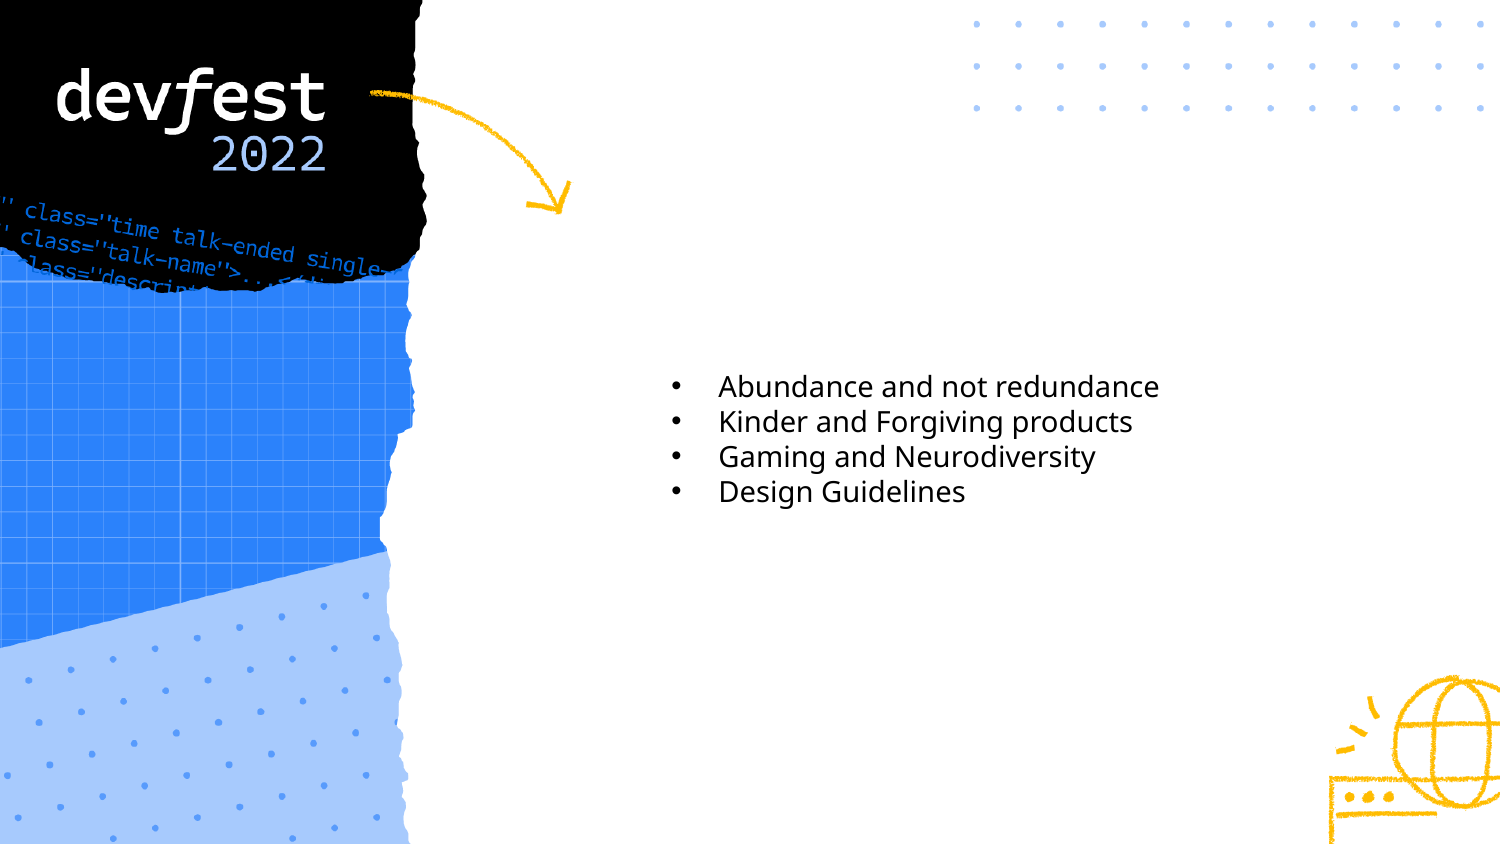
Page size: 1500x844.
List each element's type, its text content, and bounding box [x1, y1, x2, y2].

text_box Abundance and not redundance Kinder and Forgiving products Gaming and Neurodiversity Design Guidelines [656, 325, 1298, 516]
picture [0, 0, 1500, 844]
